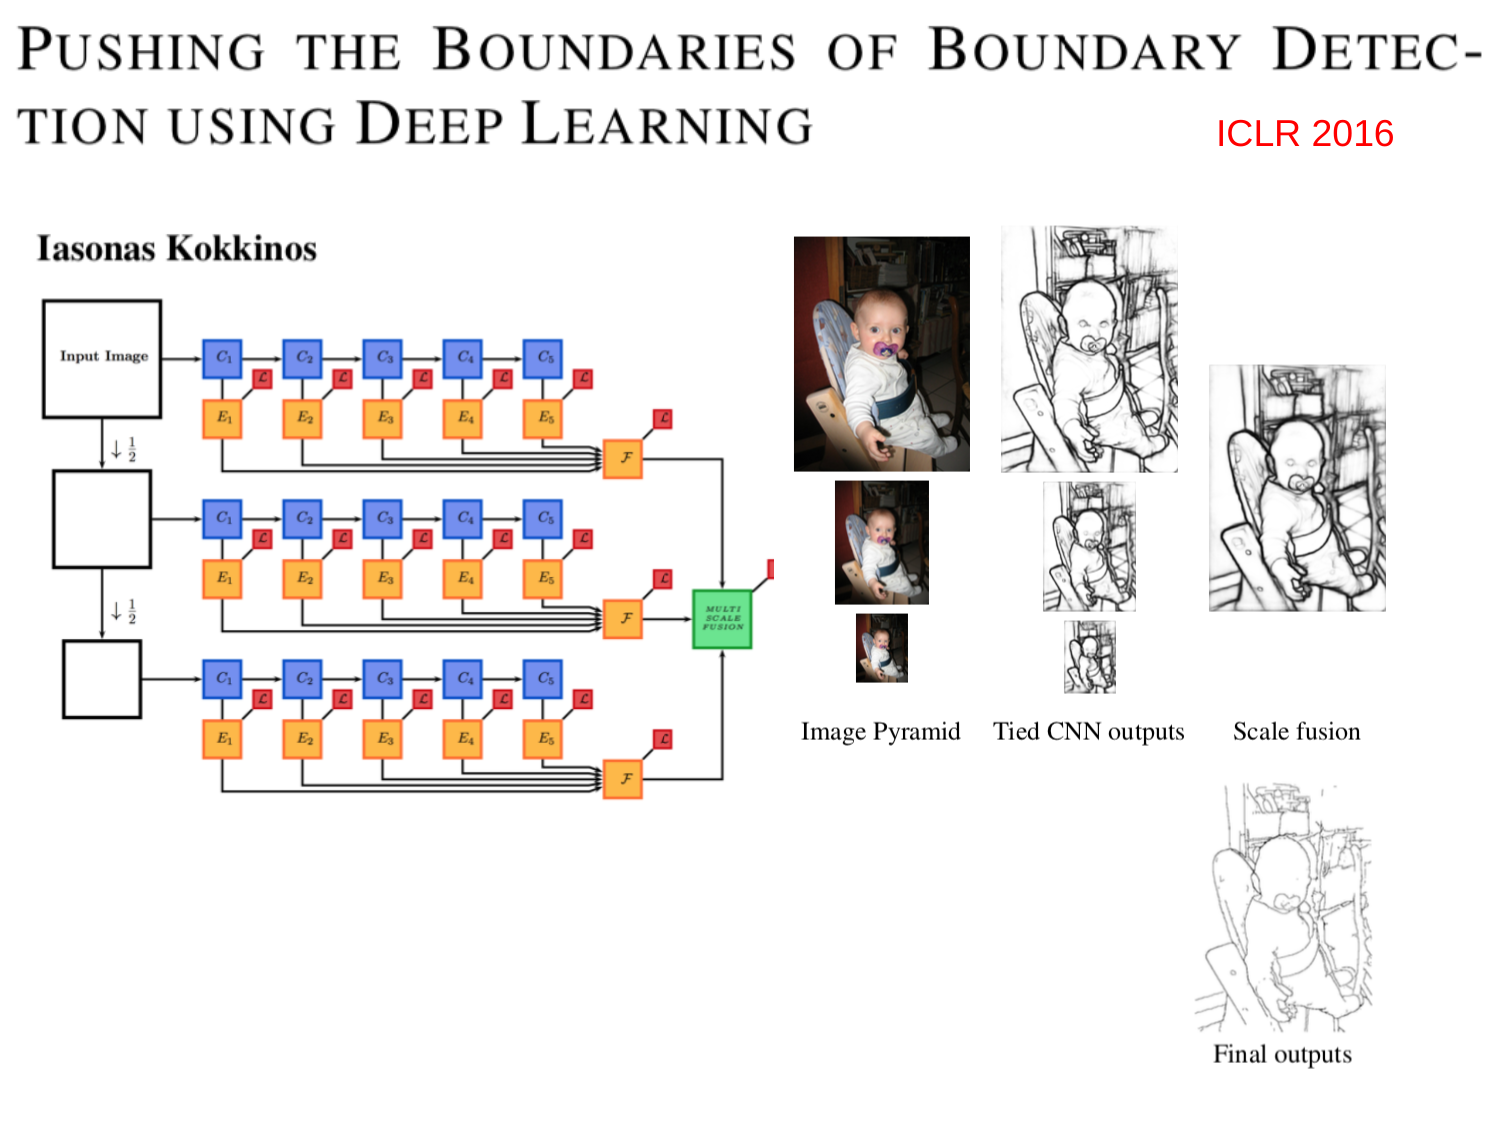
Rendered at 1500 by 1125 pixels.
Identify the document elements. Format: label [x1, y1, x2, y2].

picture [0, 12, 1500, 815]
picture [1187, 776, 1389, 1074]
